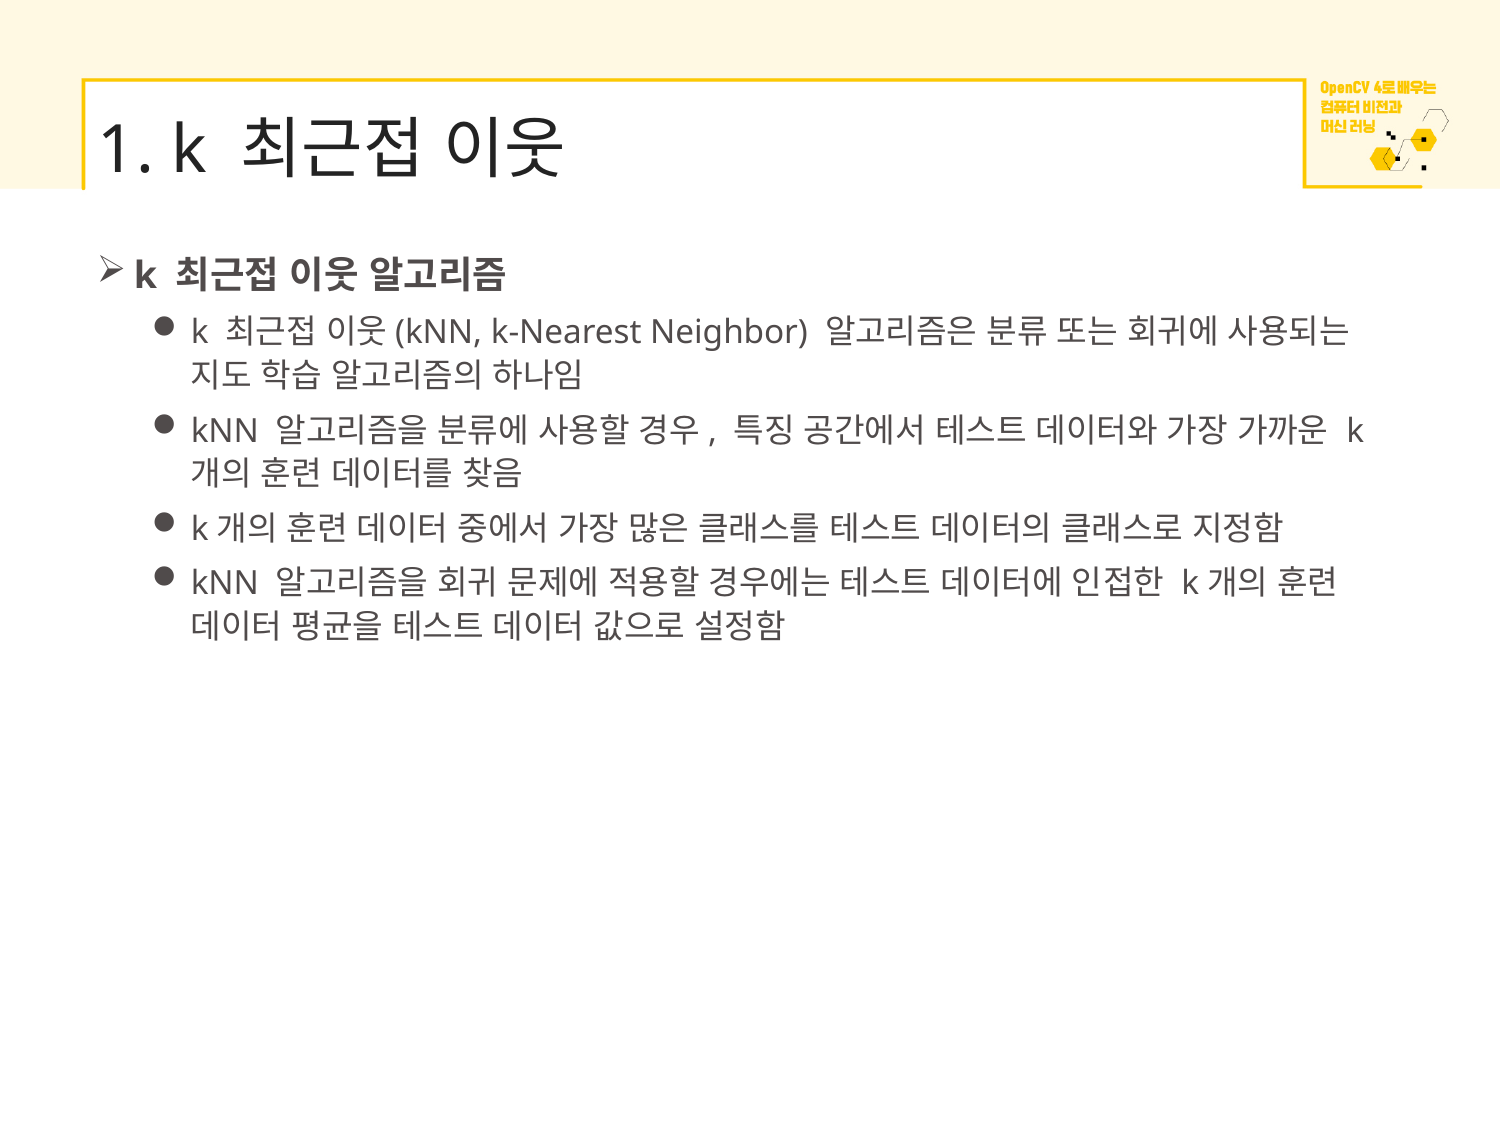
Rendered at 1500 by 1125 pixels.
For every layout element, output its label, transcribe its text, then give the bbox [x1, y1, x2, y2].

list k 최근접 이웃 알고리즘 k 최근접 이웃(kNN, k-Nearest Neighbor) 알고리즘은 분류 또는 회귀에 사용되는 지도 학습 알고리즘의 하나임 kNN 알고리즘을 분류에 사용할 경우, 특징 공간에서 테스트 데이터와 가장 가까운 k개의 훈련 데이터를 찾음 k개의 훈련 데이터 중에서 가장 많은 클래스를 테스트 데이터의 클래스로 지정함 kNN 알고리즘을 회귀 문제에 적용할 경우에는 테스트 데이터에 인접한 k개의 훈련 데이터 평균을 테스트 데이터 값으로 설정함 [81, 239, 1412, 1054]
title 1. k 최근접 이웃 [82, 61, 1413, 193]
picture [0, 0, 1500, 1125]
